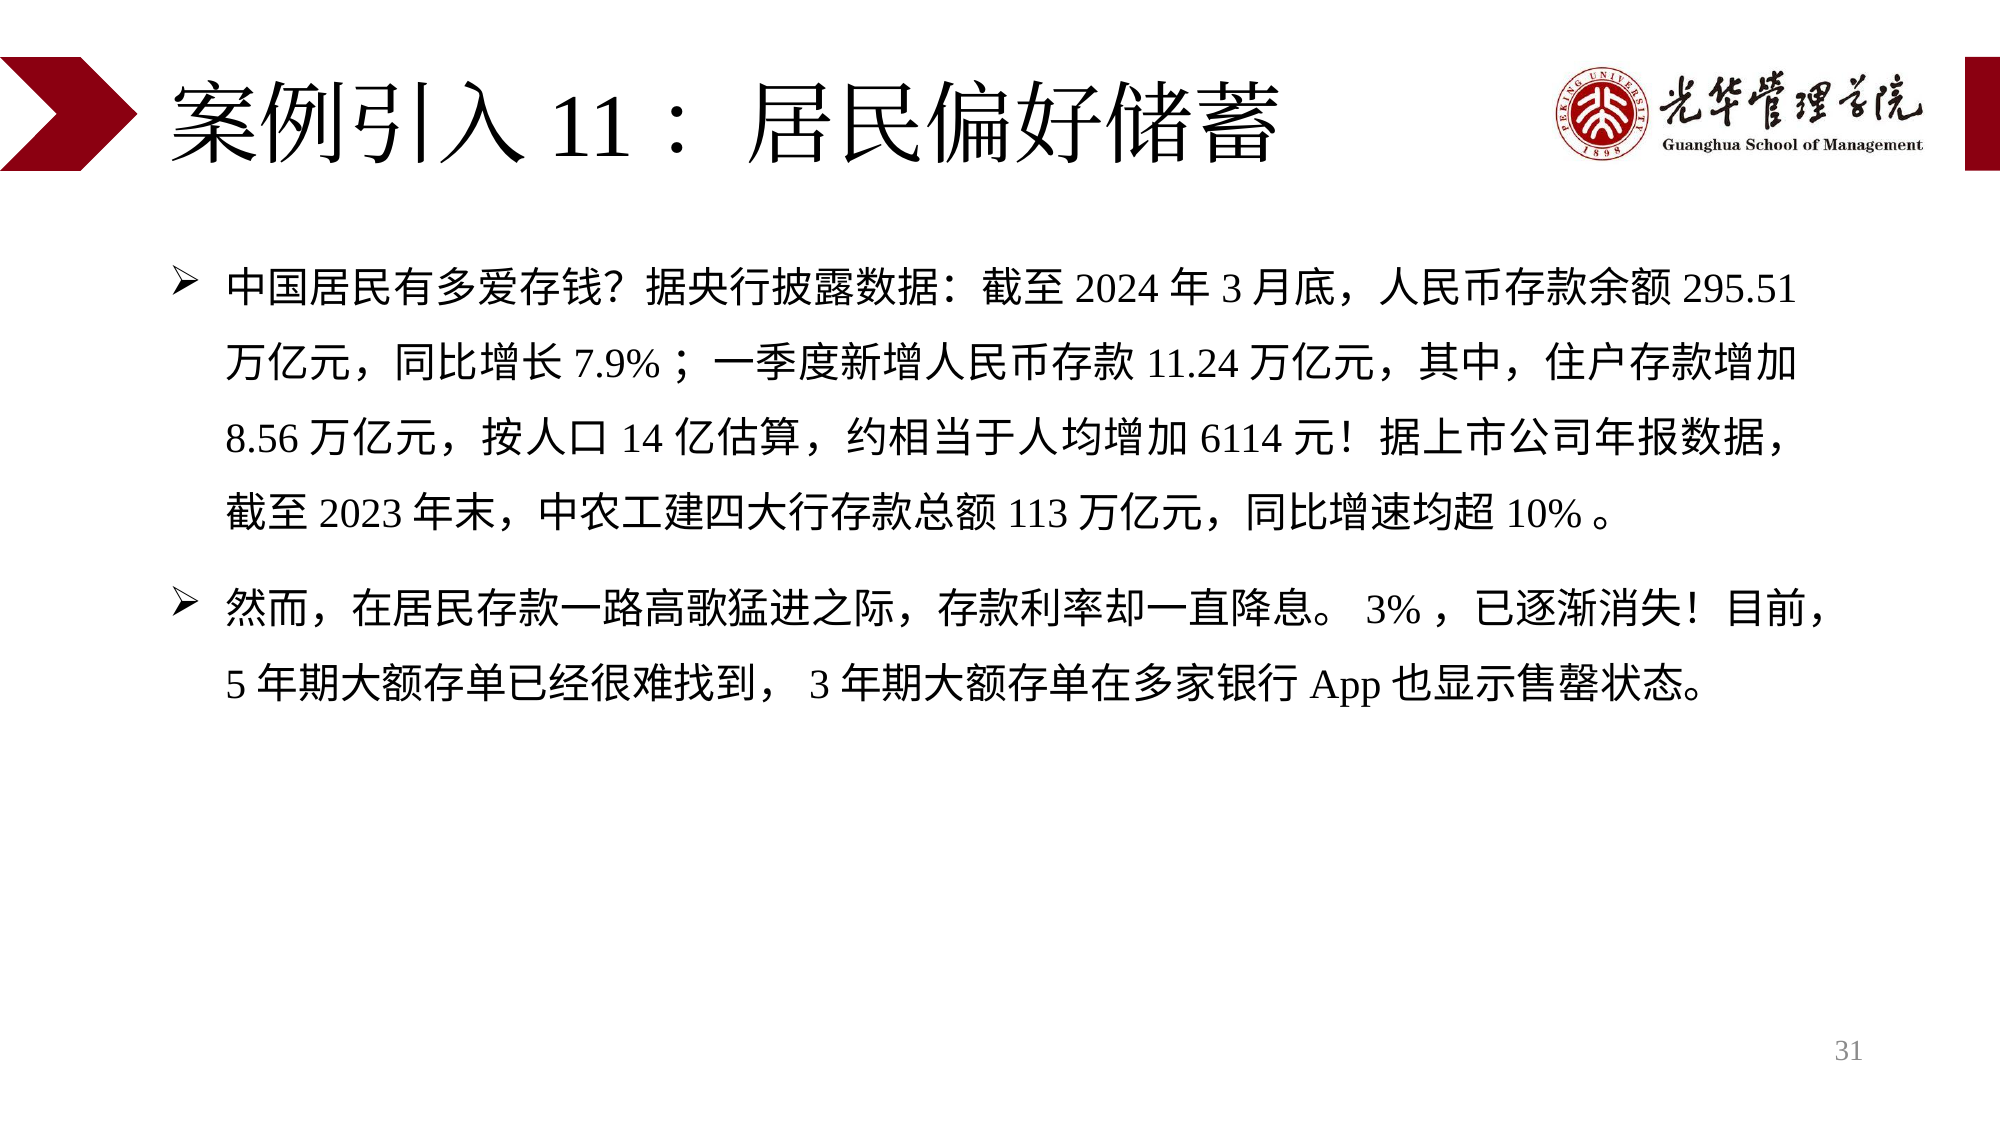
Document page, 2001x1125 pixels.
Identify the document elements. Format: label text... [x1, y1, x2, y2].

title 案例引入11：居民偏好储蓄 [154, 59, 1537, 195]
list 中国居民有多爱存钱？据央行披露数据：截至2024年3月底，人民币存款余额295.51万亿元，同比增长7.9%；一季度新增人民币存款11.24万亿元，其中，住户存款增加8.56万亿元，按人口14亿估算，约相当于人均增加6114元！据上市公司年报数据，截至2023年末，中农工建四大行存款总额113万亿元，同比增速均超10%。 然而，在居民存款一路高歌猛进之际，存款利率却一直降息。3%，已逐渐消失！目前，5年期大额存单已经很难找到，3年期大额存单在多家银行App也显示售罄状态。 [154, 227, 1823, 1079]
picture [1507, 27, 1965, 200]
slide_number 31 [1823, 1018, 1880, 1079]
